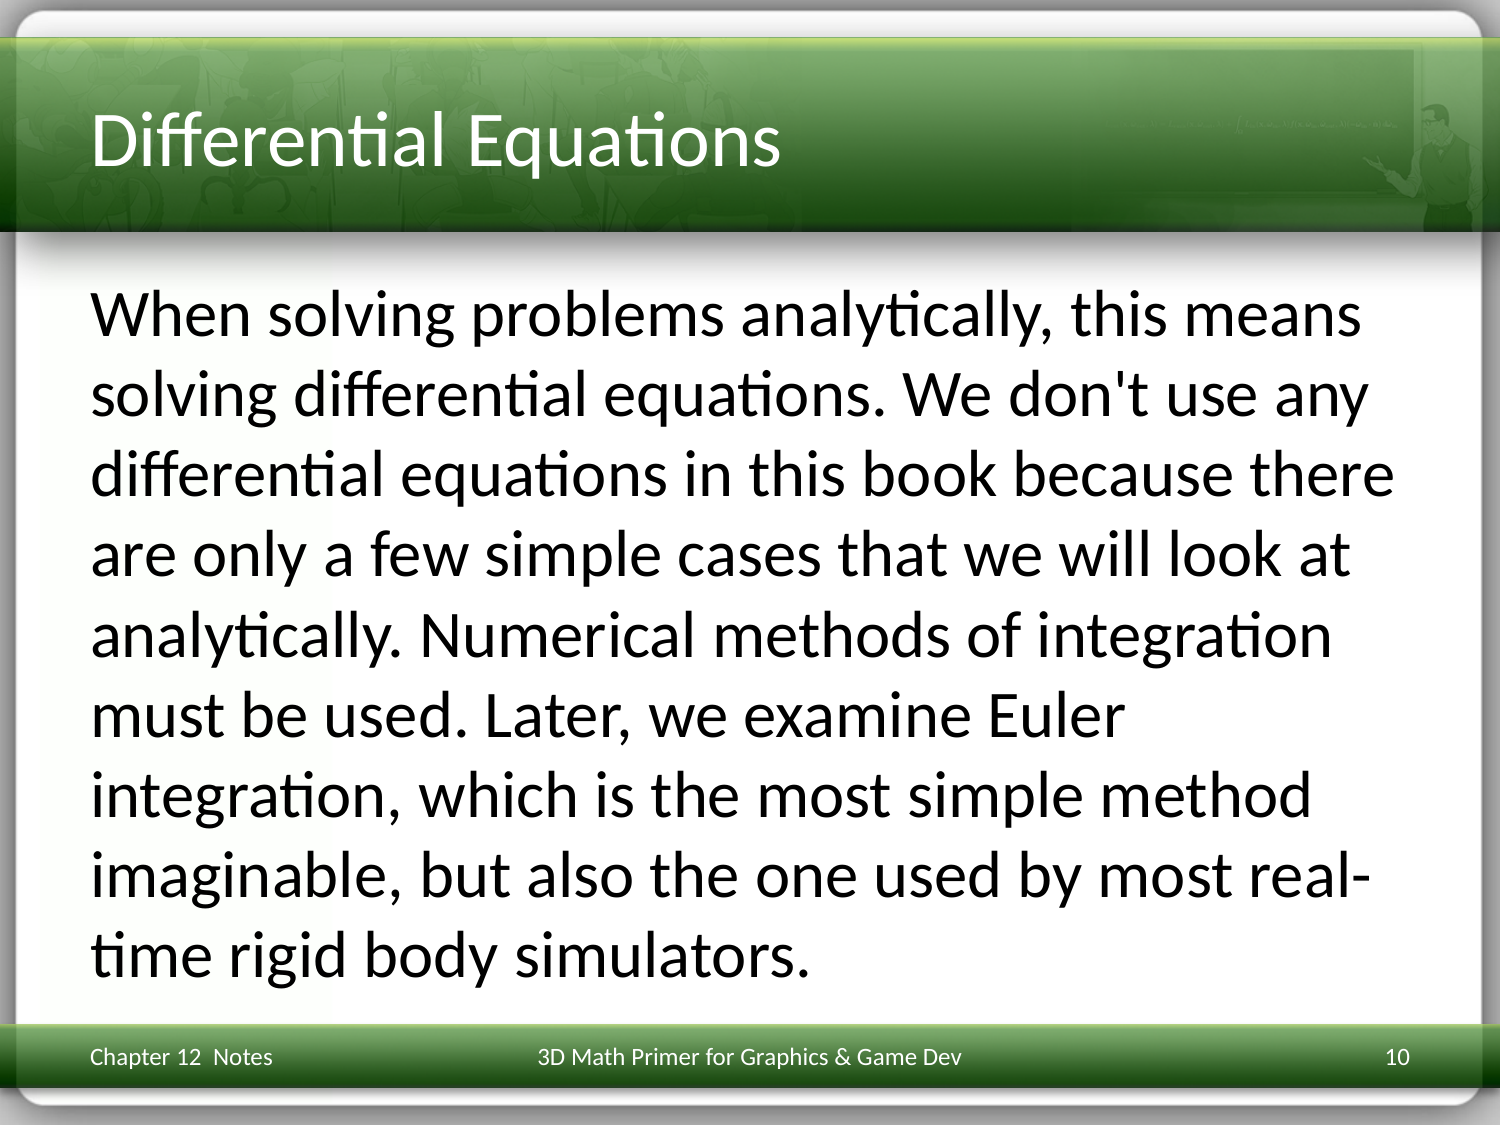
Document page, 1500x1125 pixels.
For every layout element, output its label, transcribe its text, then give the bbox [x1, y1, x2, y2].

slide_number Chapter 12 Notes [75, 1025, 425, 1085]
picture [0, 0, 1500, 1125]
footer 3D Math Primer for Graphics & Game Dev [512, 1025, 988, 1085]
title Differential Equations [75, 37, 1188, 233]
list When solving problems analytically, this means solving differential equations. We don't use any differential equations in this book because there are only a few simple cases that we will look at analytically. Numerical methods of integration must be used. Later, we examine Euler integration, which is the most simple method imaginable, but also the one used by most real-time rigid body simulators. [75, 262, 1425, 1005]
slide_number 10 [1074, 1025, 1425, 1085]
